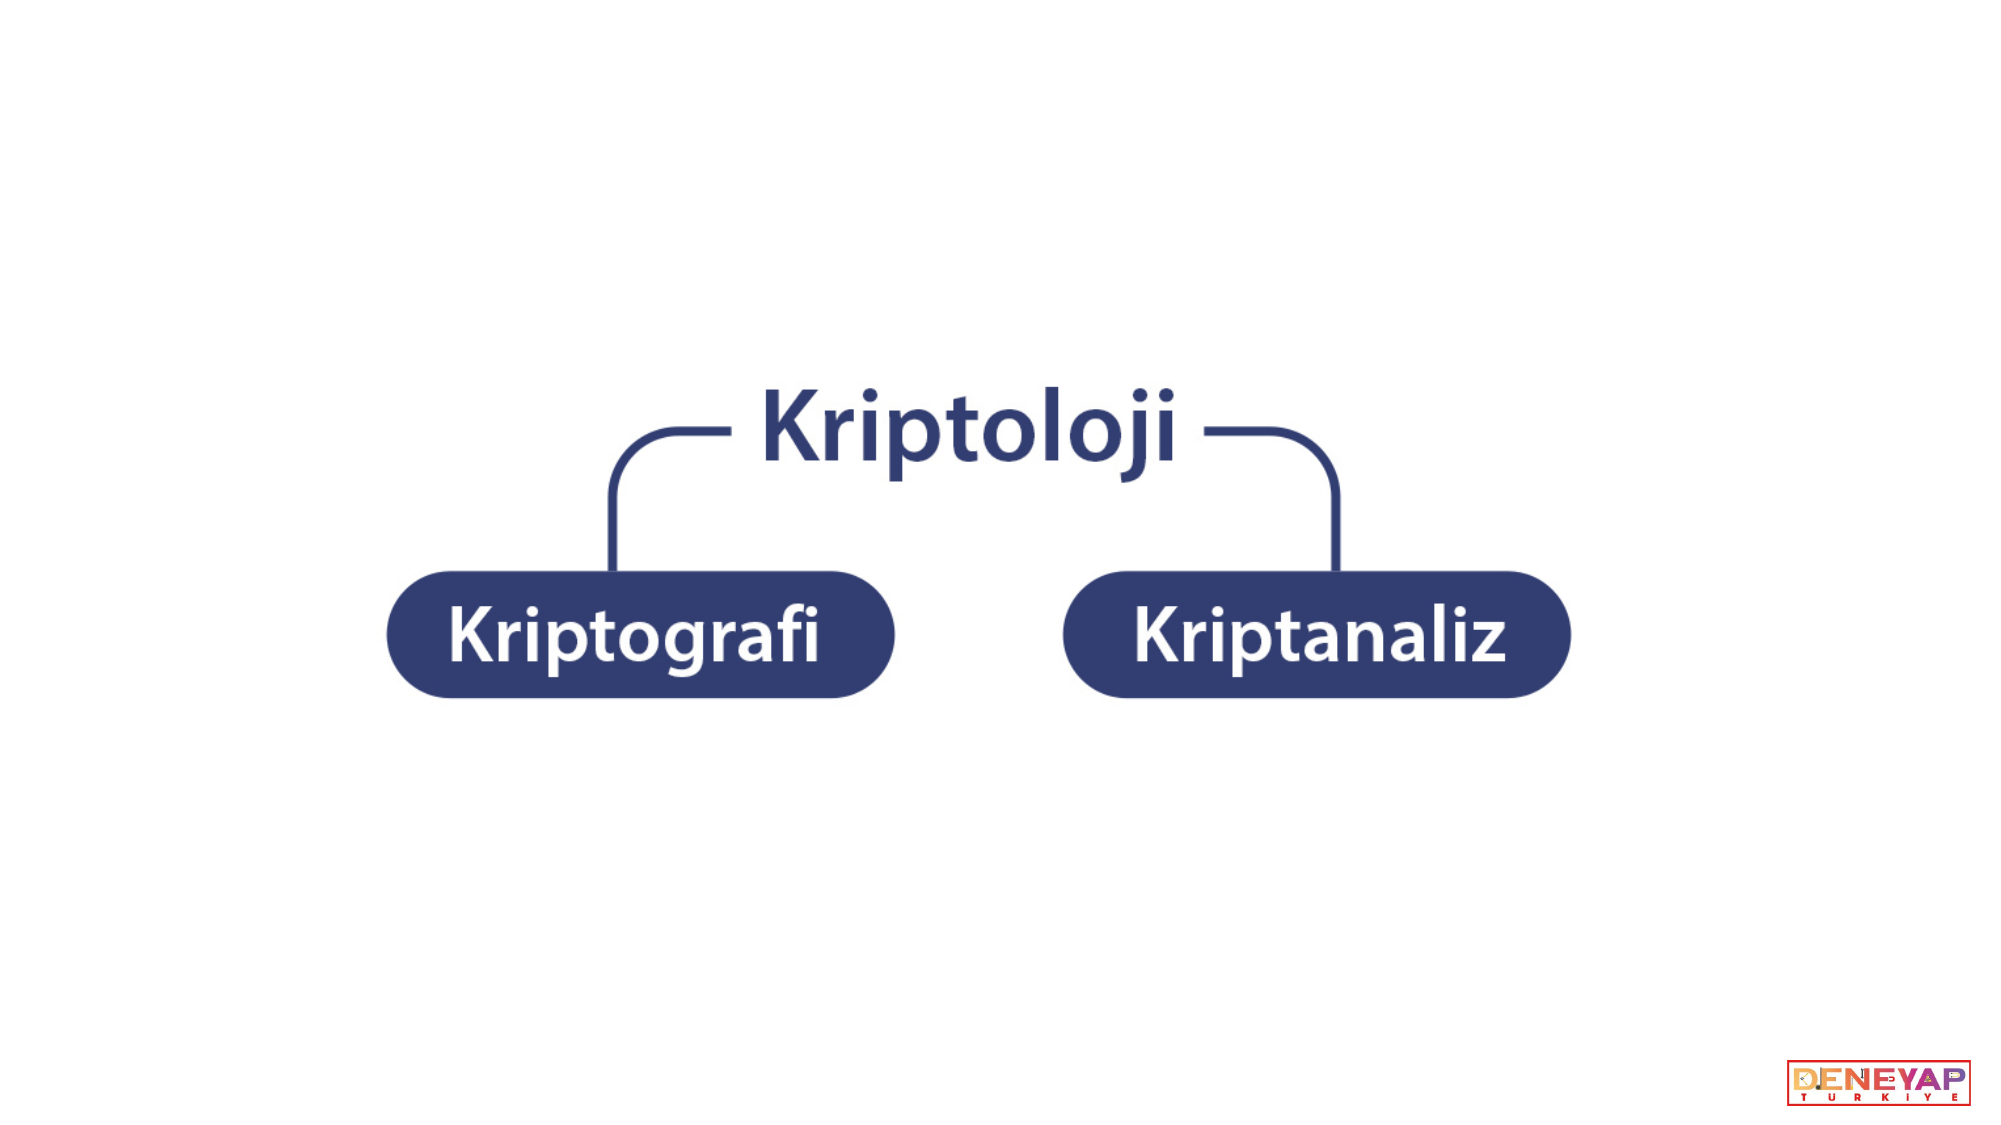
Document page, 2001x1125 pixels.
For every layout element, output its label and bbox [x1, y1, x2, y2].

picture [1787, 1059, 1971, 1106]
picture [335, 328, 1632, 756]
